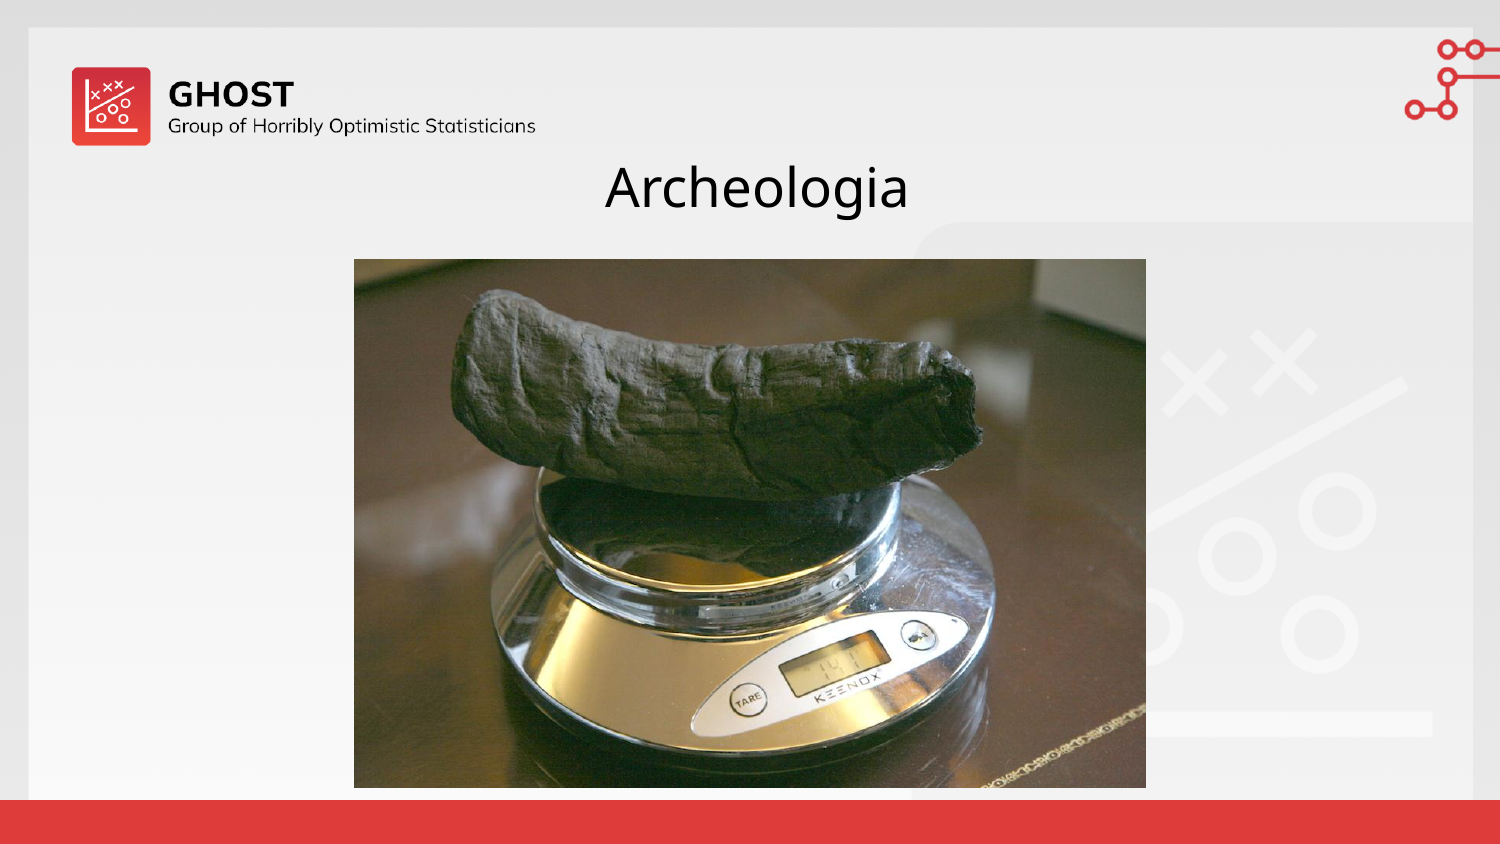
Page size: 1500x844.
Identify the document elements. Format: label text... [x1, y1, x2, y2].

title Archeologia [58, 137, 1457, 232]
picture [0, 0, 1500, 844]
